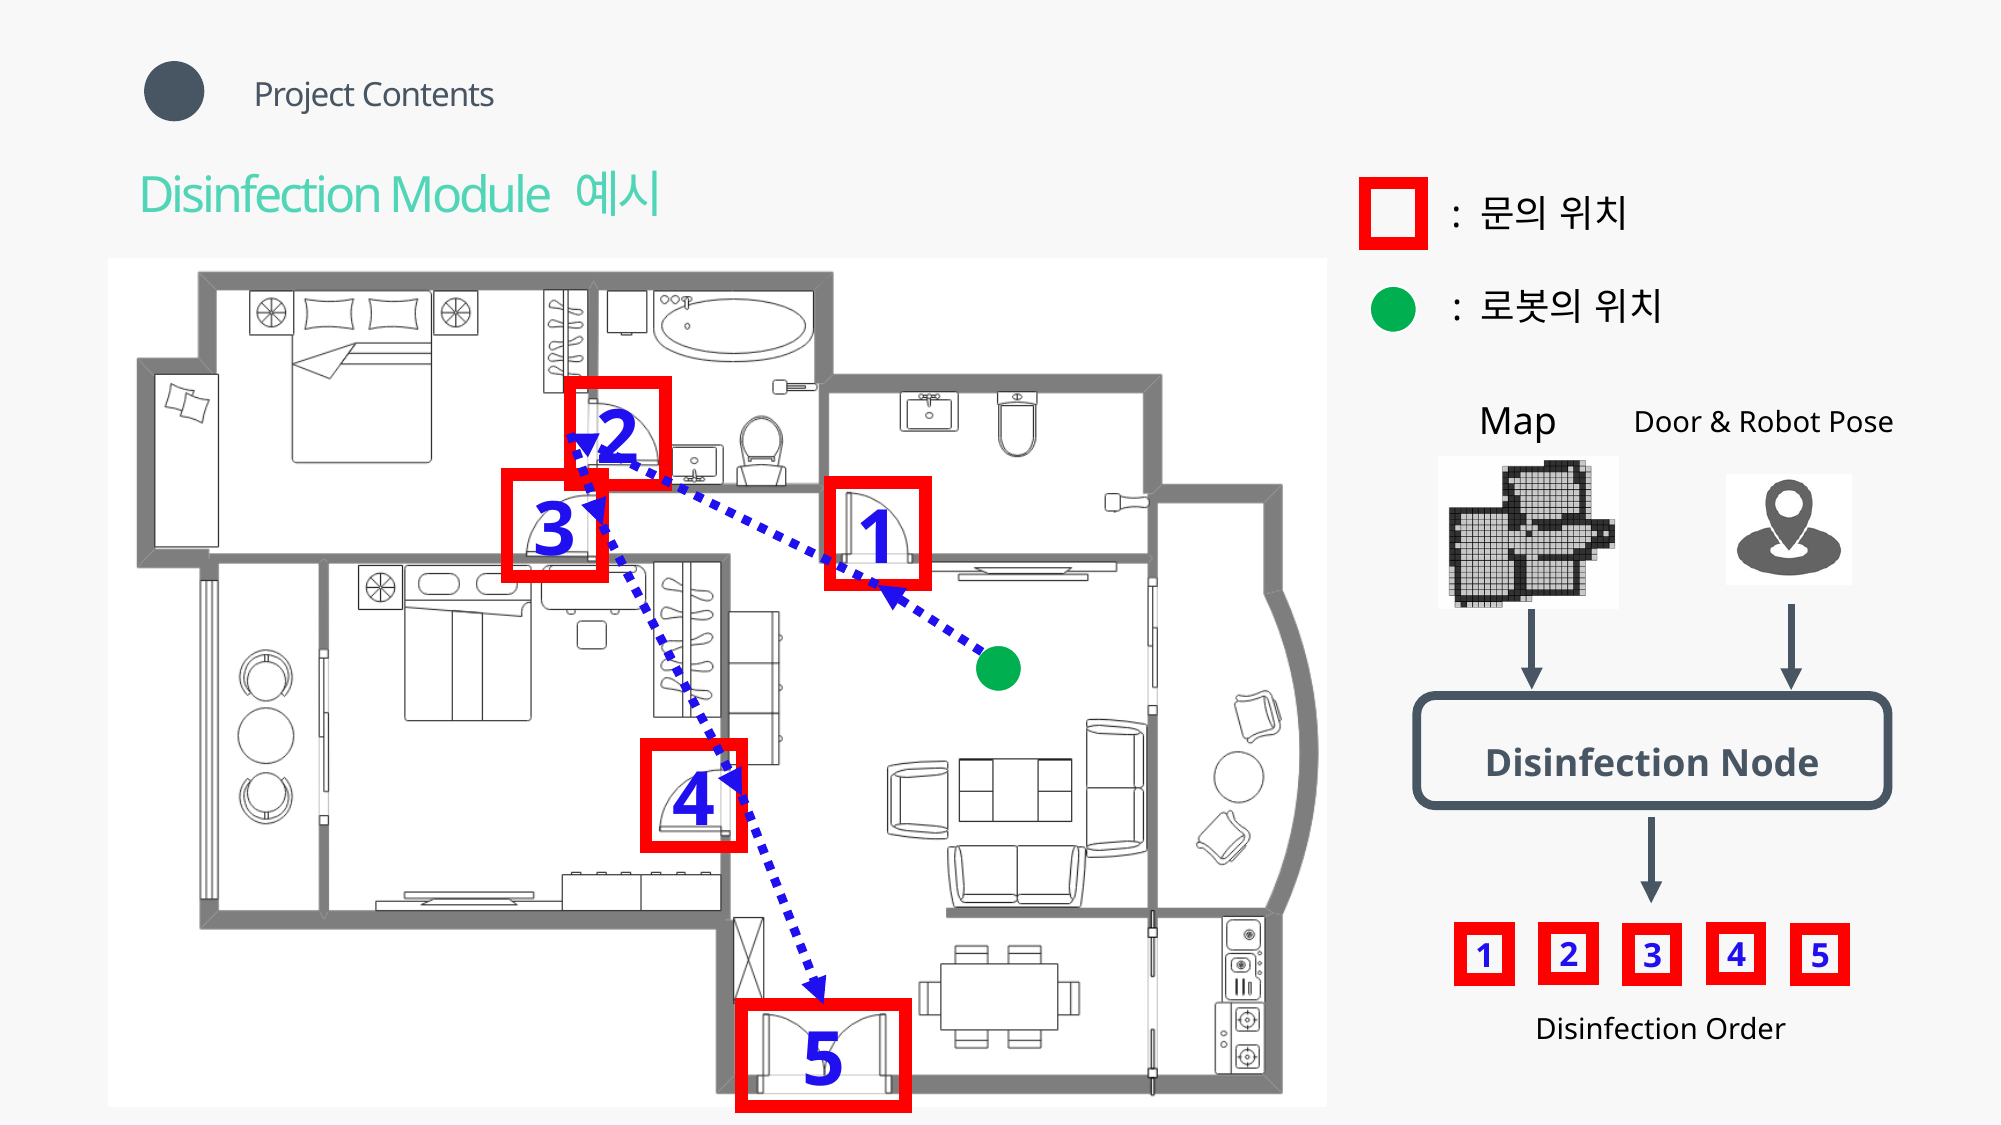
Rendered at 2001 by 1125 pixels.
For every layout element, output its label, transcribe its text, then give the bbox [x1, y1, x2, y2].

picture [1438, 455, 1619, 609]
text_box Disinfection Order [1465, 1003, 1857, 1053]
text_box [877, 584, 982, 652]
text_box Disinfection Module 예시 [123, 148, 742, 230]
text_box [1460, 927, 1844, 980]
text_box [154, 60, 194, 67]
text_box Disinfection Node [1415, 694, 1890, 807]
text_box [154, 115, 195, 123]
picture [1726, 474, 1852, 585]
text_box Project Contents [238, 61, 511, 121]
text_box [1364, 182, 1423, 245]
text_box 02 [145, 67, 204, 115]
text_box Map [1438, 389, 1598, 449]
text_box [1368, 284, 1418, 334]
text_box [107, 258, 1327, 1107]
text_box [603, 433, 878, 585]
text_box : 문의 위치 [1436, 183, 1728, 243]
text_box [602, 525, 742, 796]
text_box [569, 526, 602, 585]
text_box Door & Robot Pose [1618, 395, 1973, 446]
text_box : 로봇의 위치 [1437, 275, 1729, 336]
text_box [569, 433, 603, 526]
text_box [741, 795, 824, 1005]
